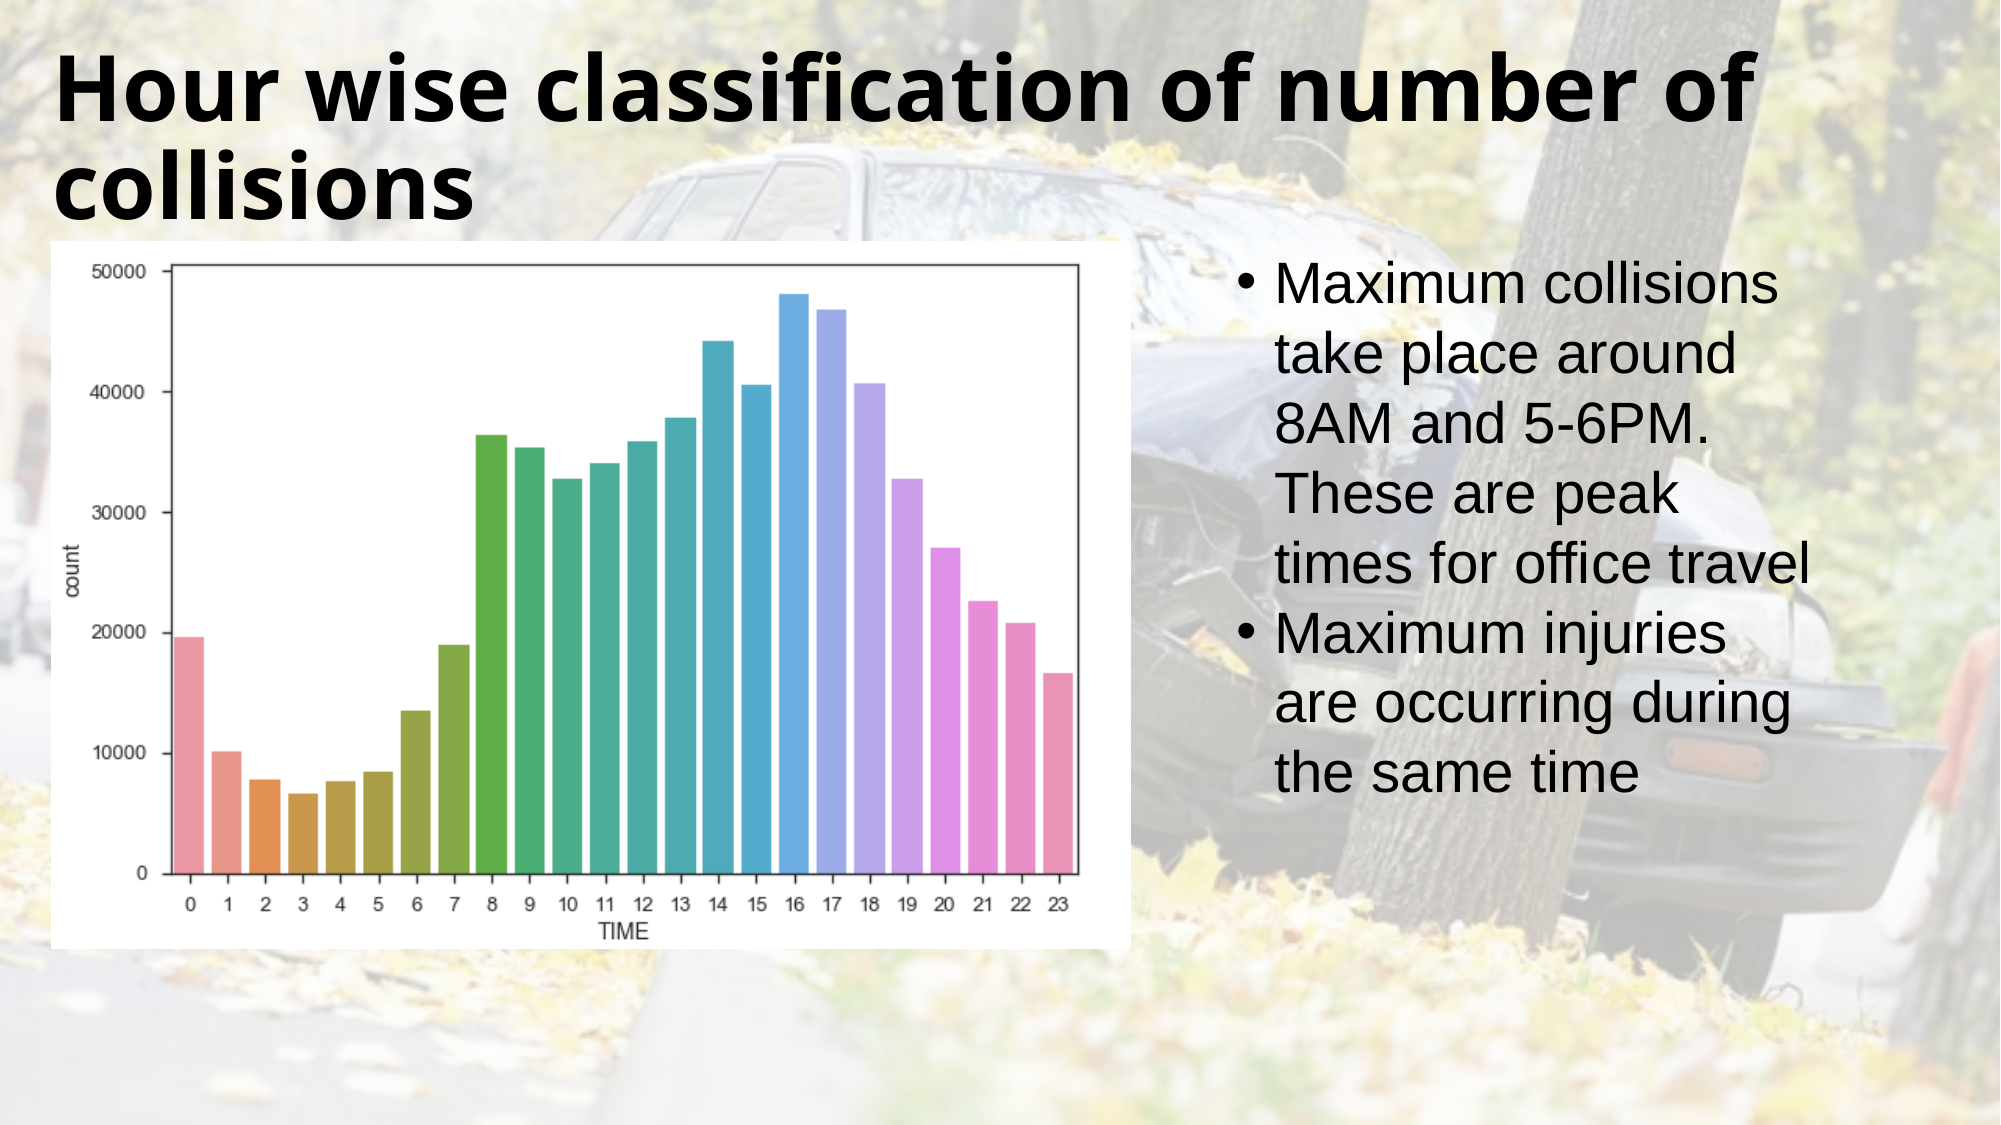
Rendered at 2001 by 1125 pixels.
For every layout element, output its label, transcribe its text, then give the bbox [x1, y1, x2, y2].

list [51, 241, 1131, 949]
title Hour wise classification of number of collisions [37, 59, 1863, 222]
text_box Maximum collisions take place around 8AM and 5-6PM. These are peak times for office travel Maximum injuries are occurring during the same time [1221, 238, 1838, 952]
